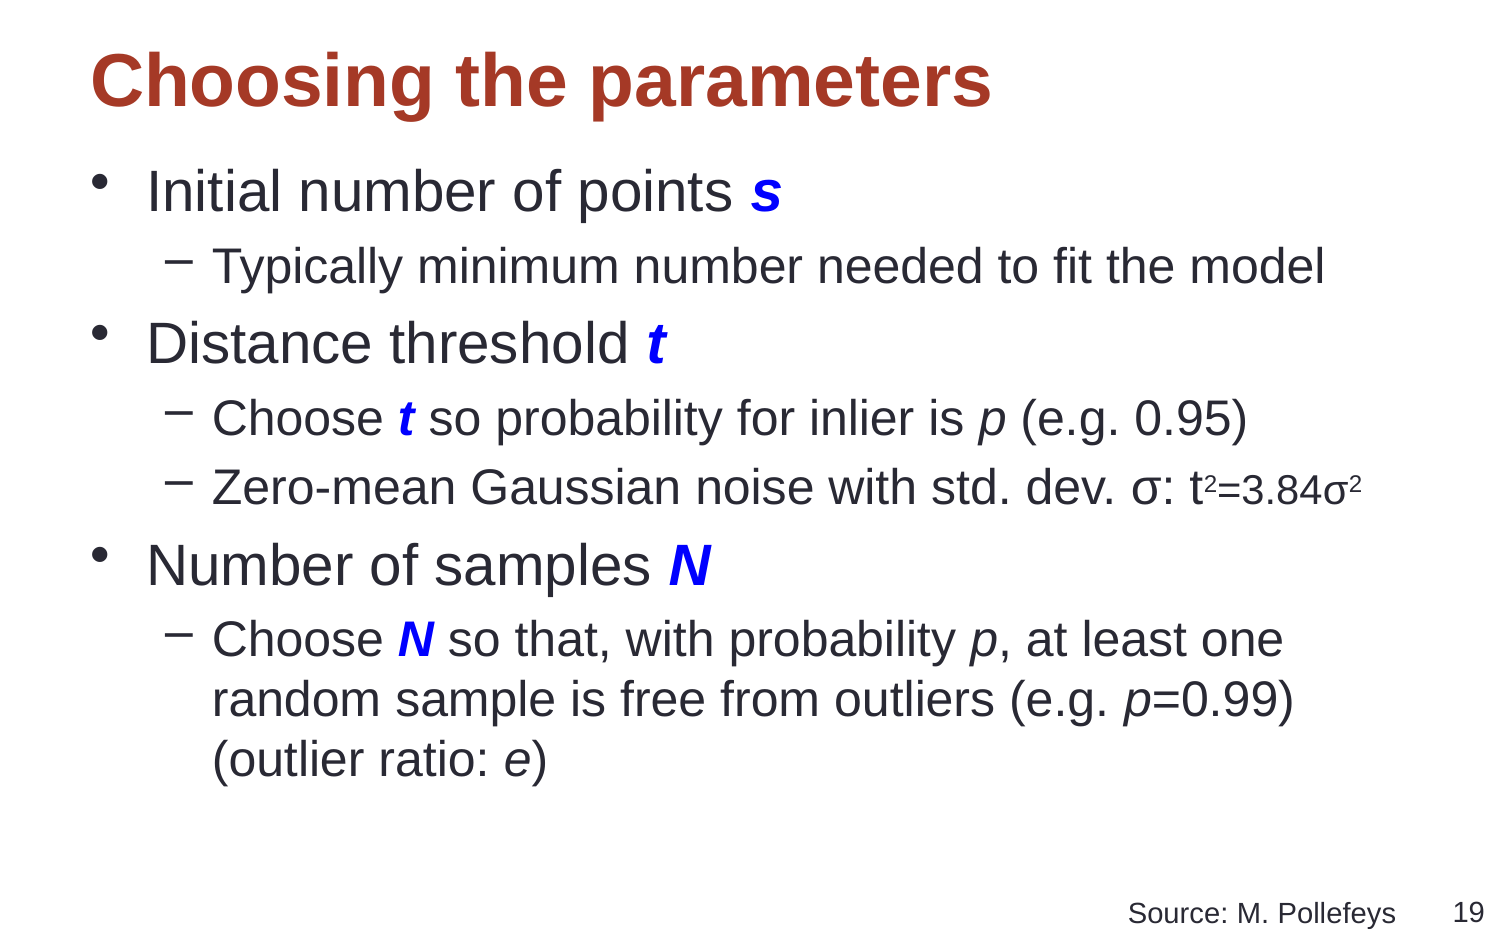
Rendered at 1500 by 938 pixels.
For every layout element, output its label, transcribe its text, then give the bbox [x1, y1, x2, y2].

title Choosing the parameters [75, 27, 1425, 125]
text_box Source: M. Pollefeys [1113, 886, 1412, 937]
slide_number 19 [1074, 885, 1500, 920]
list Initial number of points s Typically minimum number needed to fit the model Distance threshold t Choose t so probability for inlier is p (e.g. 0.95) Zero-mean Gaussian noise with std. dev. σ: t2=3.84σ2 Number of samples N Choose N so that, with probability p, at least one random sample is free from outliers (e.g. p=0.99) (outlier ratio: e) [75, 145, 1425, 577]
